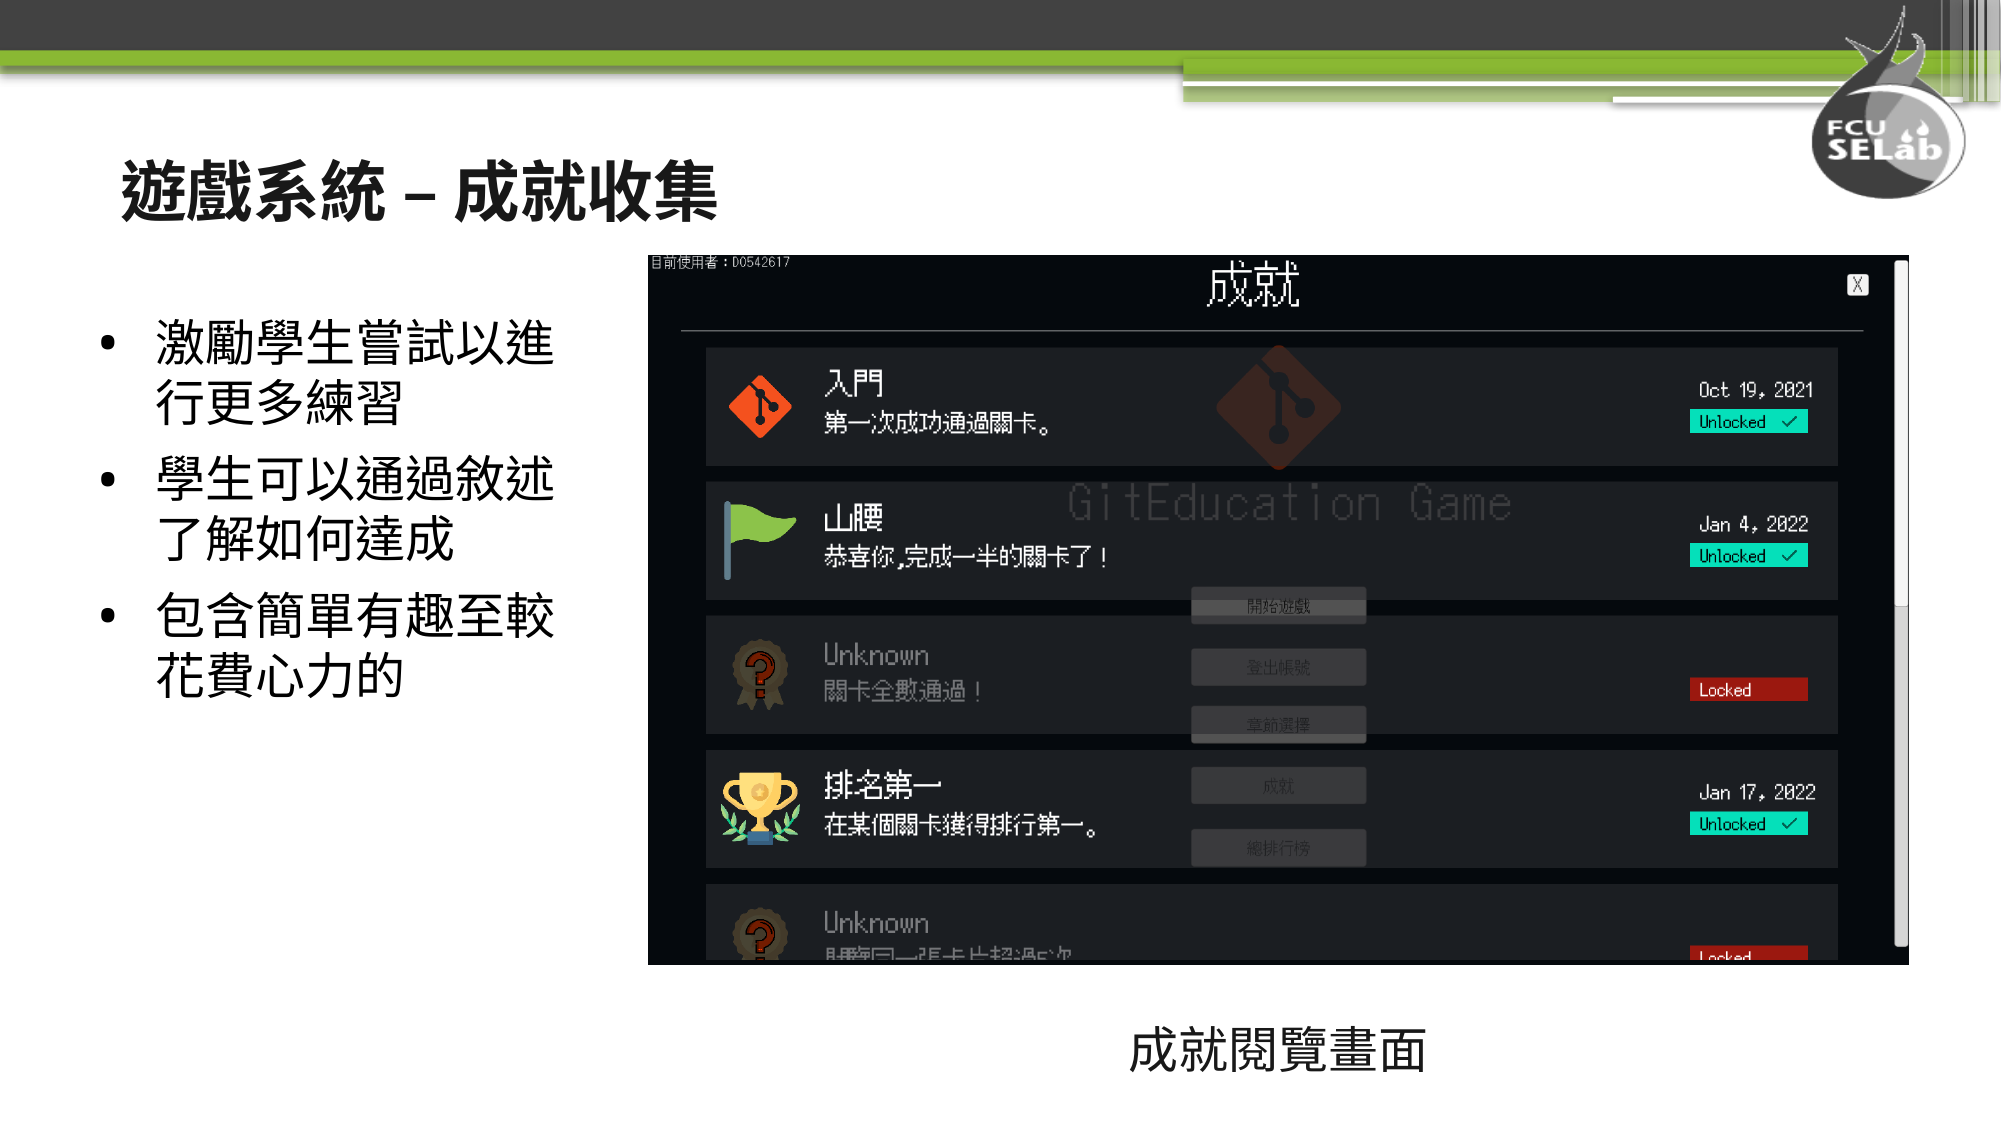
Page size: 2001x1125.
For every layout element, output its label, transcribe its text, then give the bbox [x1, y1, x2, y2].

text_box 激勵學生嘗試以進行更多練習 學生可以通過敘述了解如何達成 包含簡單有趣至較花費心力的 [78, 301, 624, 1112]
picture [648, 255, 1910, 965]
text_box 遊戲系統 – 成就收集 [0, 101, 1709, 277]
picture [1780, 2, 2000, 203]
text_box 成就閱覽畫面 [648, 998, 1909, 1099]
